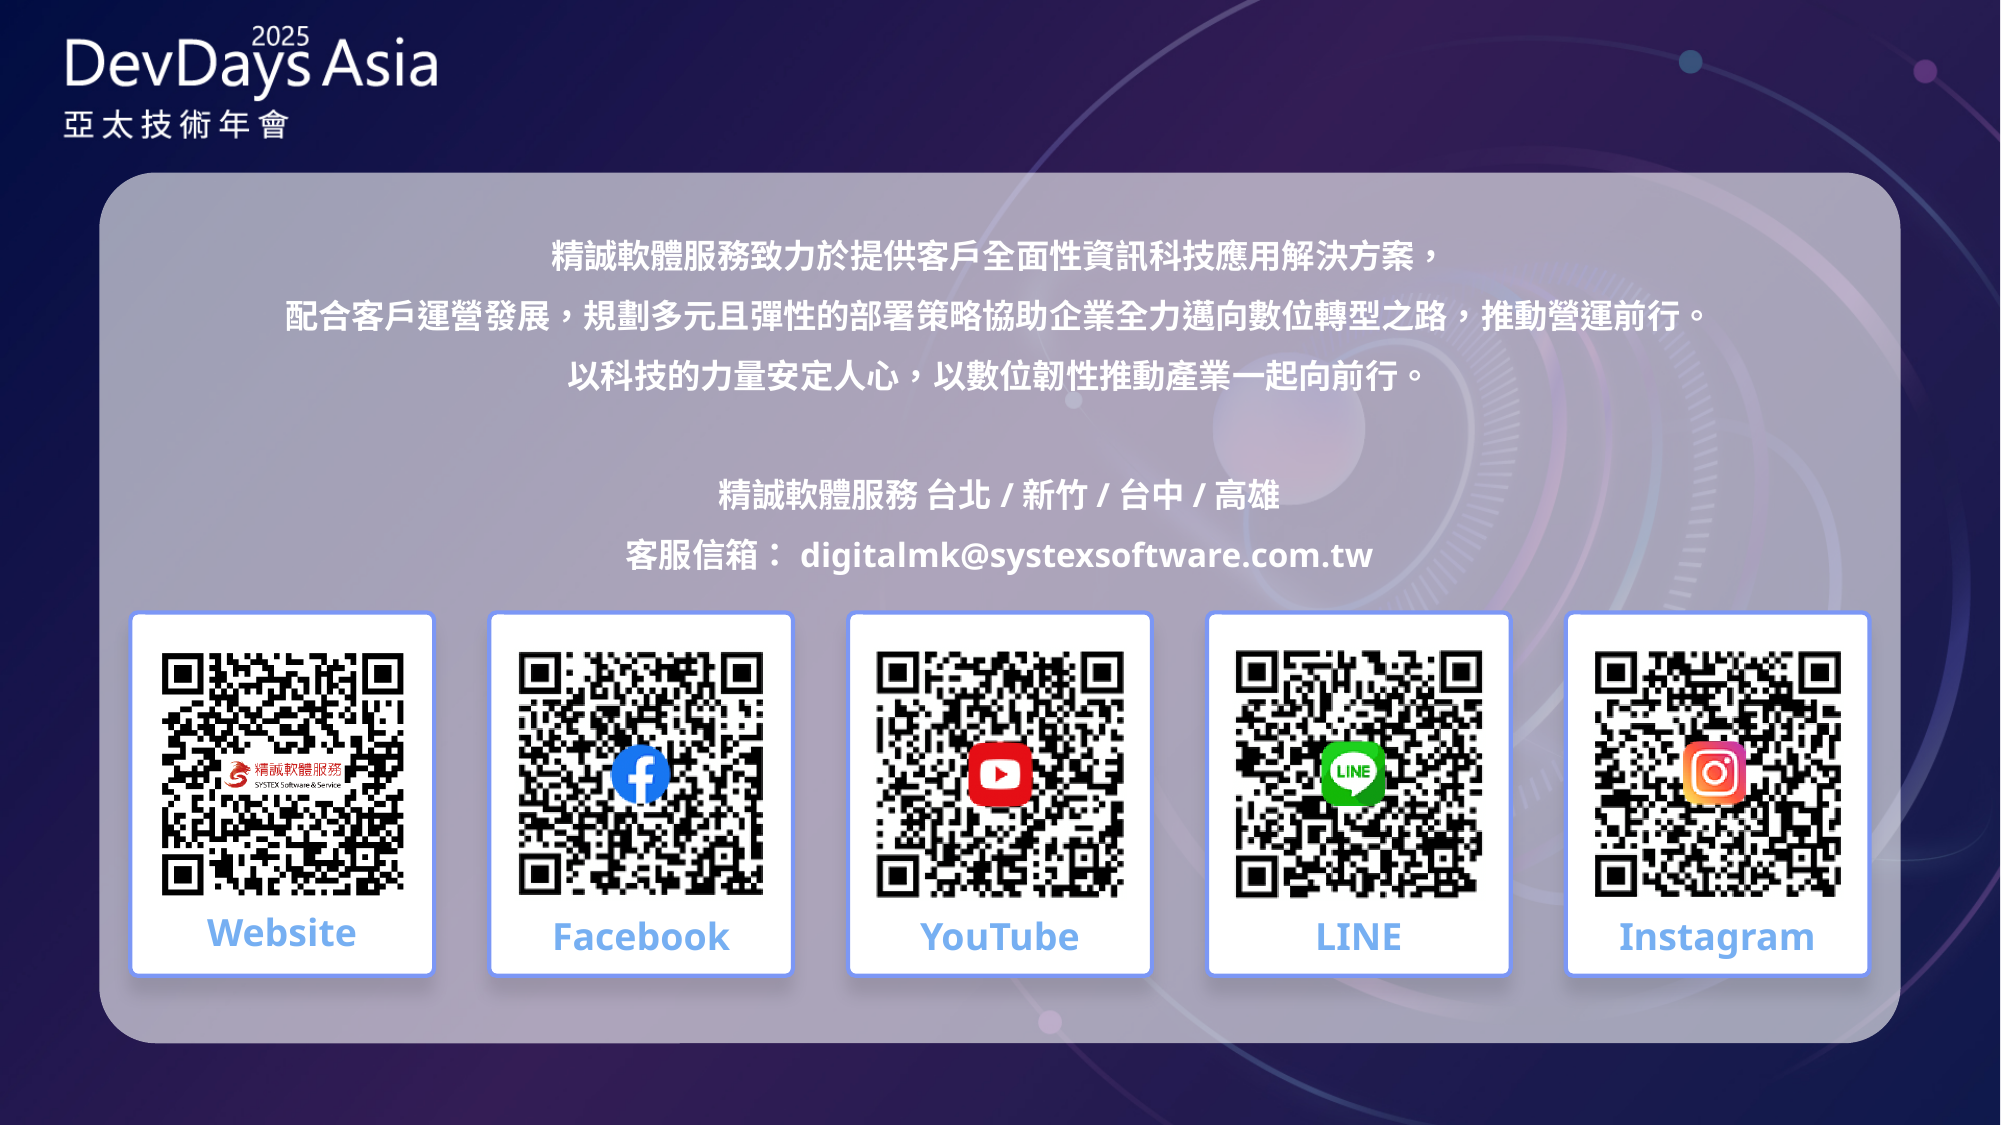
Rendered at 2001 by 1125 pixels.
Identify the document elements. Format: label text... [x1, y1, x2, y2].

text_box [129, 611, 435, 977]
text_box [1206, 611, 1512, 977]
text_box [97, 170, 1903, 1045]
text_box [847, 611, 1153, 977]
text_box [1565, 611, 1871, 977]
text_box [488, 611, 794, 977]
picture [0, 0, 2001, 1125]
text_box 精誠軟體服務致力於提供客戶全面性資訊科技應用解決方案， 配合客戶運營發展，規劃多元且彈性的部署策略協助企業全力邁向數位轉型之路，推動營運前行。 以科技的力量安定人心，以數位韌性推動產業一起向前行。 精誠軟體服務 台北/新竹/台中/高雄 客服信箱：digitalmk@systexsoftware.com.tw [113, 207, 1887, 582]
